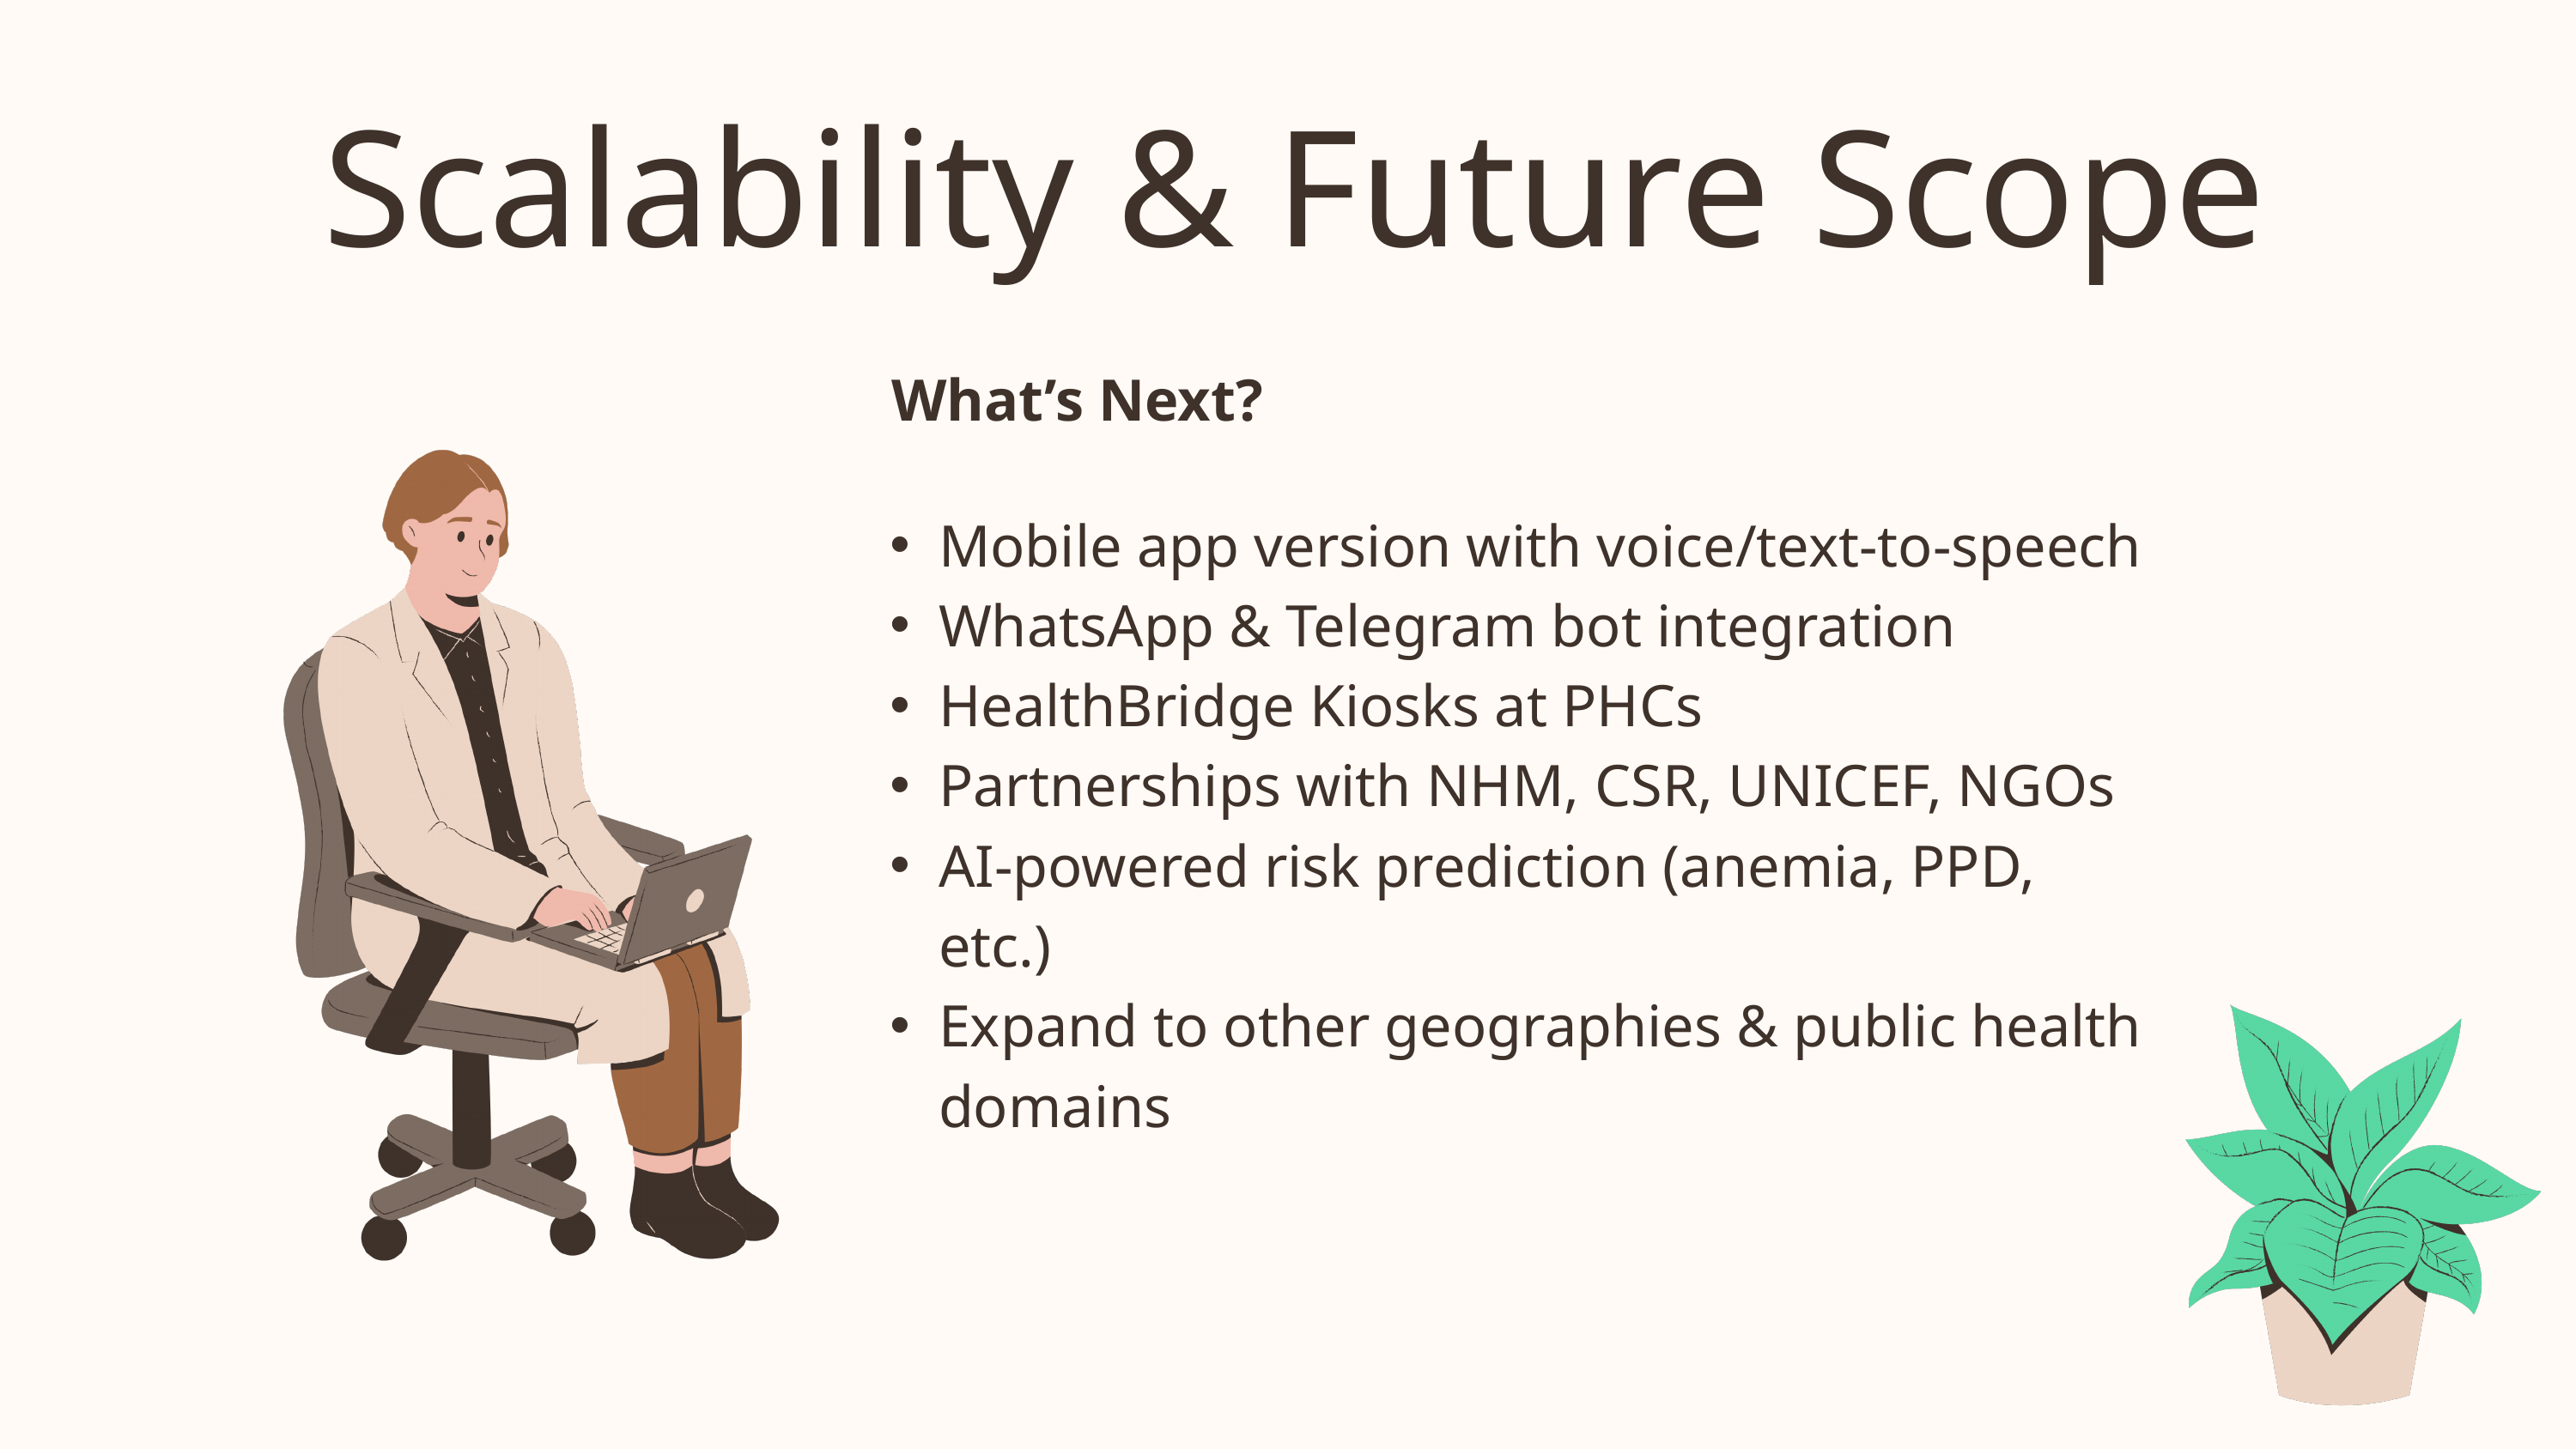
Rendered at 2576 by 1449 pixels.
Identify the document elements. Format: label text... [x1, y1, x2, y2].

text_box [276, 443, 781, 1261]
text_box Scalability & Future Scope [0, 94, 2576, 279]
text_box What’s Next? [891, 352, 1740, 433]
text_box [2185, 1004, 2542, 1418]
text_box Mobile app version with voice/text-to-speech WhatsApp & Telegram bot integration HealthBridge Kiosks at PHCs Partnerships with NHM, CSR, UNICEF, NGOs AI-powered risk prediction (anemia, PPD, etc.) Expand to other geographies & public health domains [841, 497, 2157, 1219]
